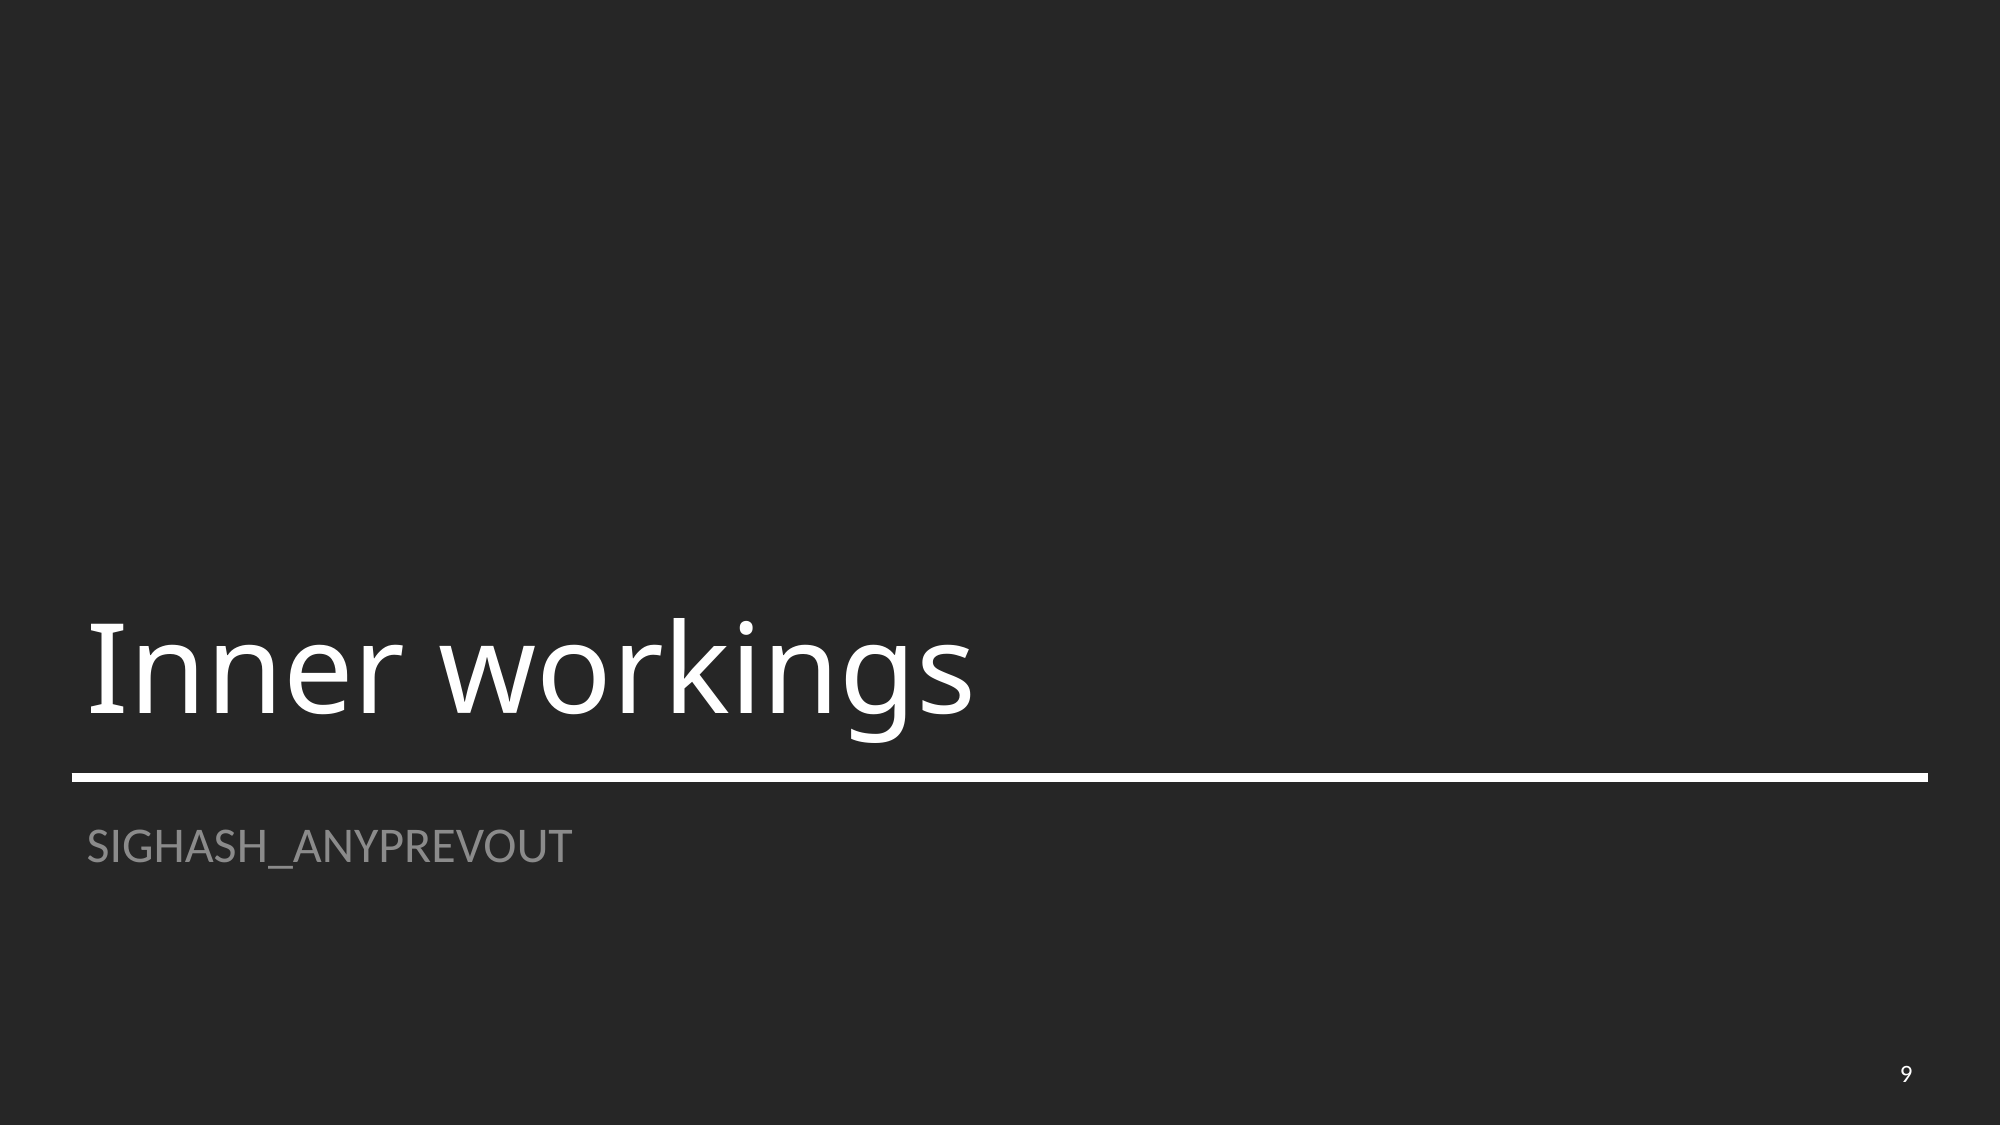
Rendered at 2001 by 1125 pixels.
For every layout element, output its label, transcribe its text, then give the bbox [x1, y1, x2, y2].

title Inner workings [71, 280, 1928, 749]
list SIGHASH_ANYPREVOUT [71, 812, 1928, 999]
slide_number 9 [1767, 1042, 1928, 1103]
